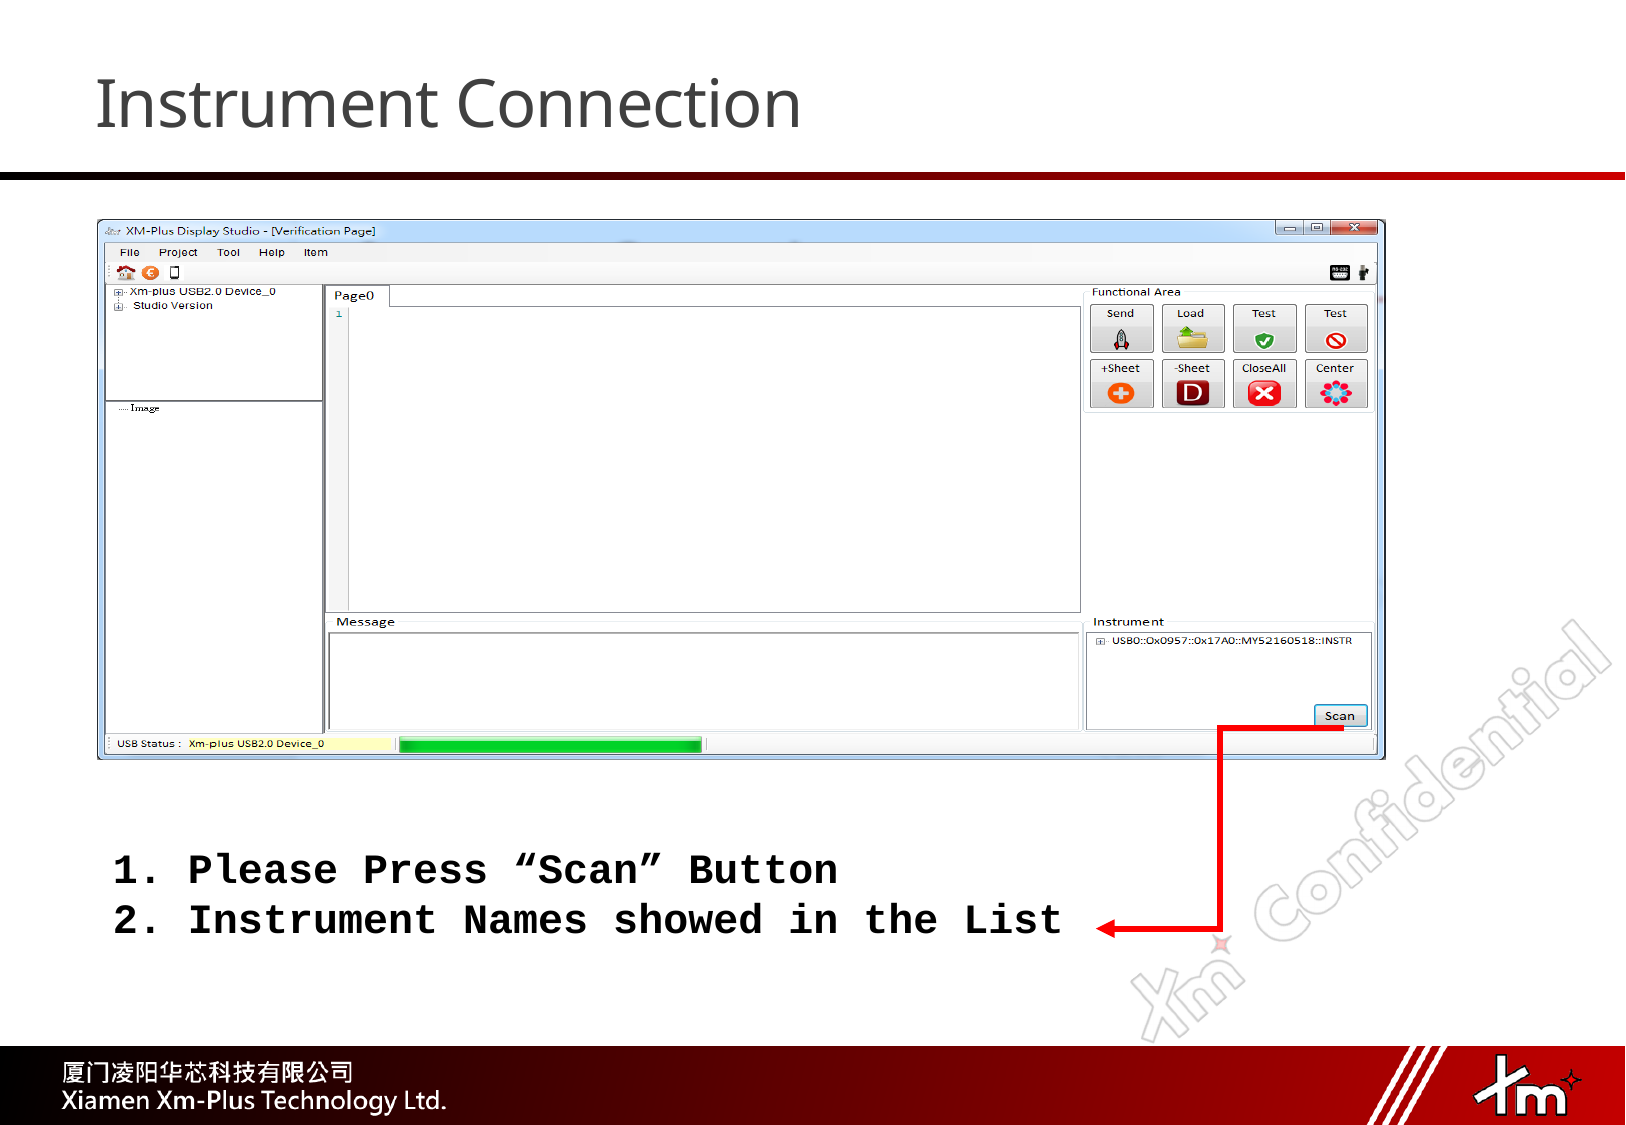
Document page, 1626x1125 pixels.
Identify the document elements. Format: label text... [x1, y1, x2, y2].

picture [0, 1043, 97, 1125]
list 1. Please Press “Scan” Button 2. Instrument Names showed in the List [97, 760, 1088, 1125]
picture [0, 172, 1625, 180]
picture [1088, 929, 1625, 1125]
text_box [1095, 727, 1344, 929]
title Instrument Connection [80, 41, 1404, 173]
picture [97, 219, 1613, 898]
